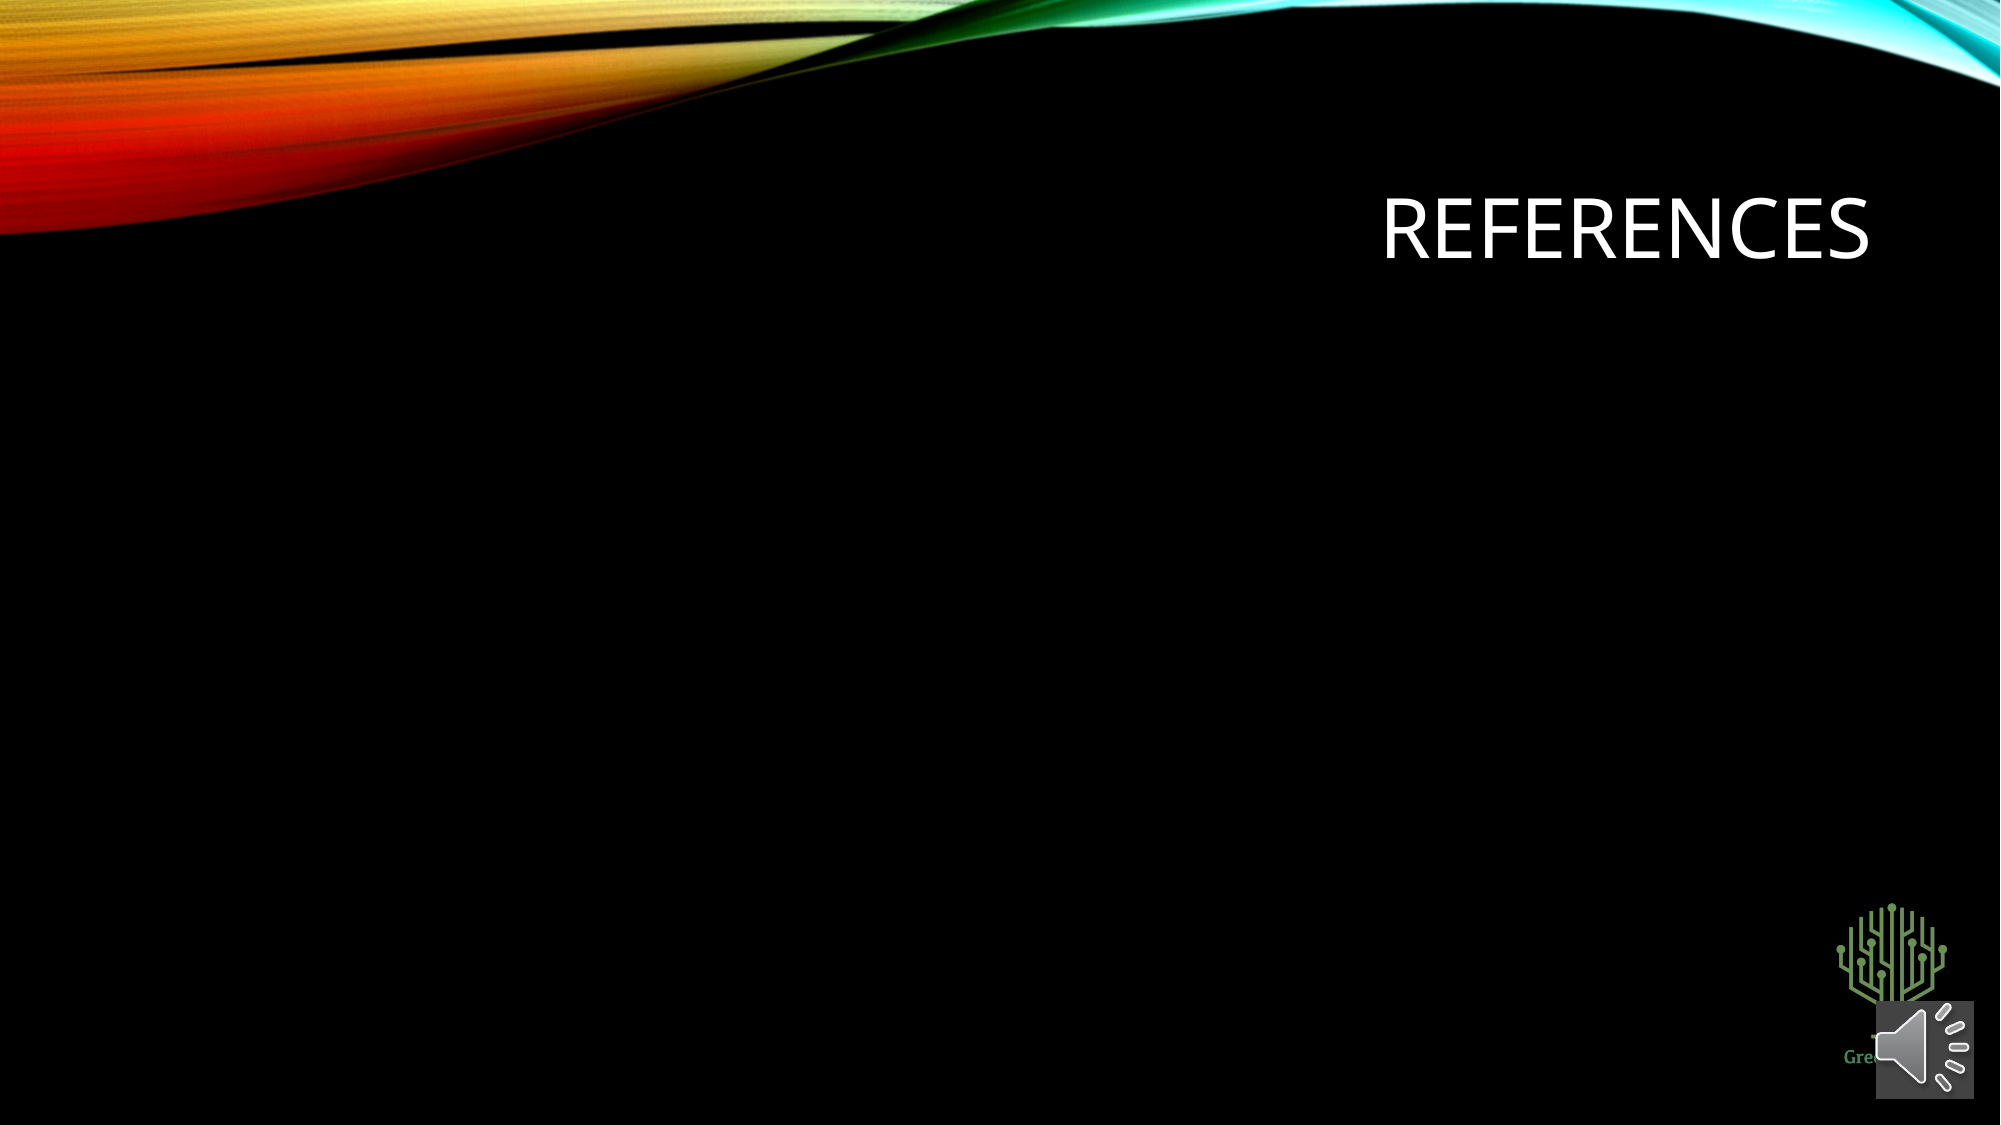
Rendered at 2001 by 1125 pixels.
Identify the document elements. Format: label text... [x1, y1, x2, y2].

title REFERENCES [474, 125, 1888, 338]
picture [1817, 892, 1976, 1101]
picture [0, 0, 2000, 237]
